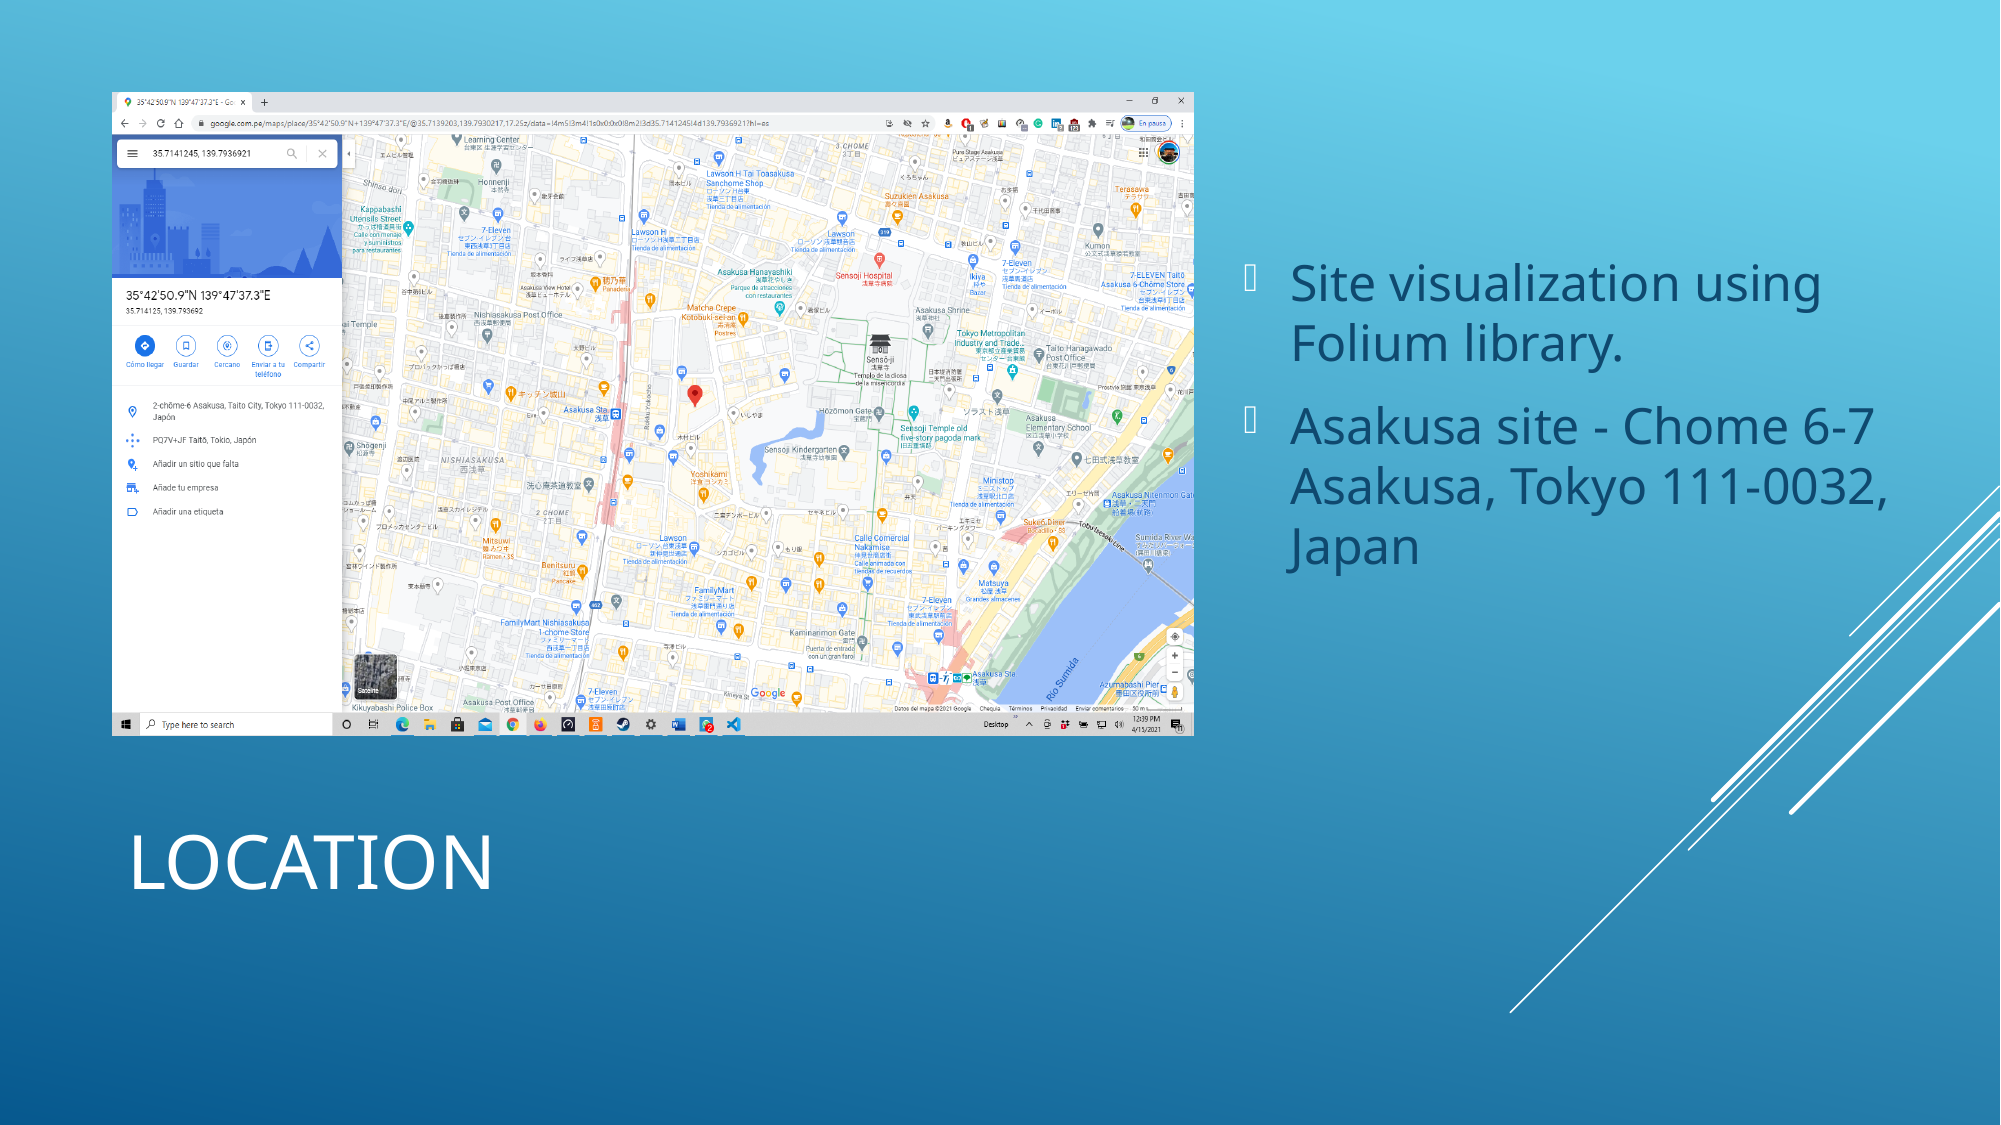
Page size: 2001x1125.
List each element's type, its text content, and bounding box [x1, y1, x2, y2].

picture [111, 91, 1195, 737]
title Location [112, 736, 1513, 984]
text_box Site visualization using Folium library. Asakusa site - Chome 6-7 Asakusa, Tokyo 111-0032, Japan [1228, 244, 2000, 670]
